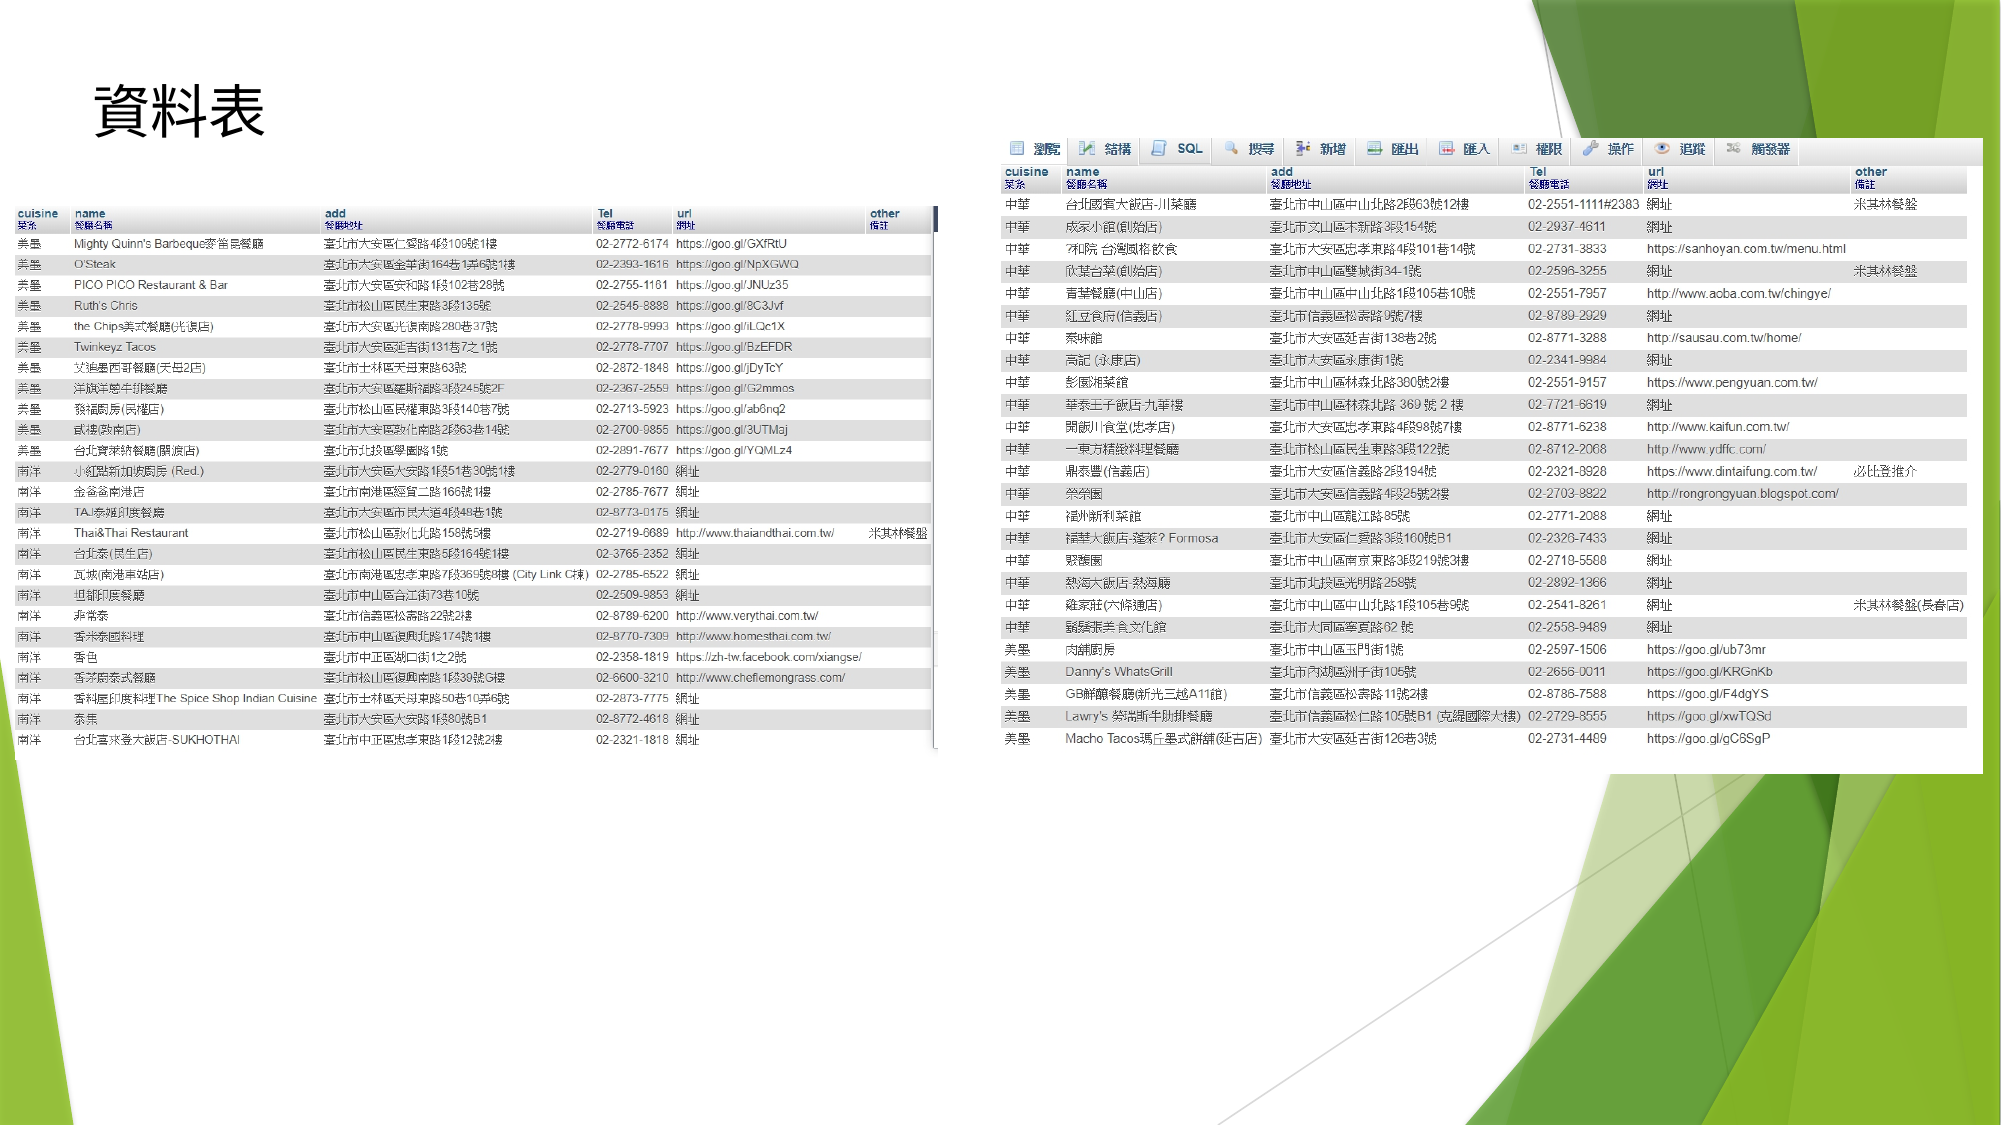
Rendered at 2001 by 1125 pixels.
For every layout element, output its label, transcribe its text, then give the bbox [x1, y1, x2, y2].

title 資料表 [77, 47, 553, 153]
picture [14, 206, 939, 761]
picture [1000, 137, 1983, 774]
